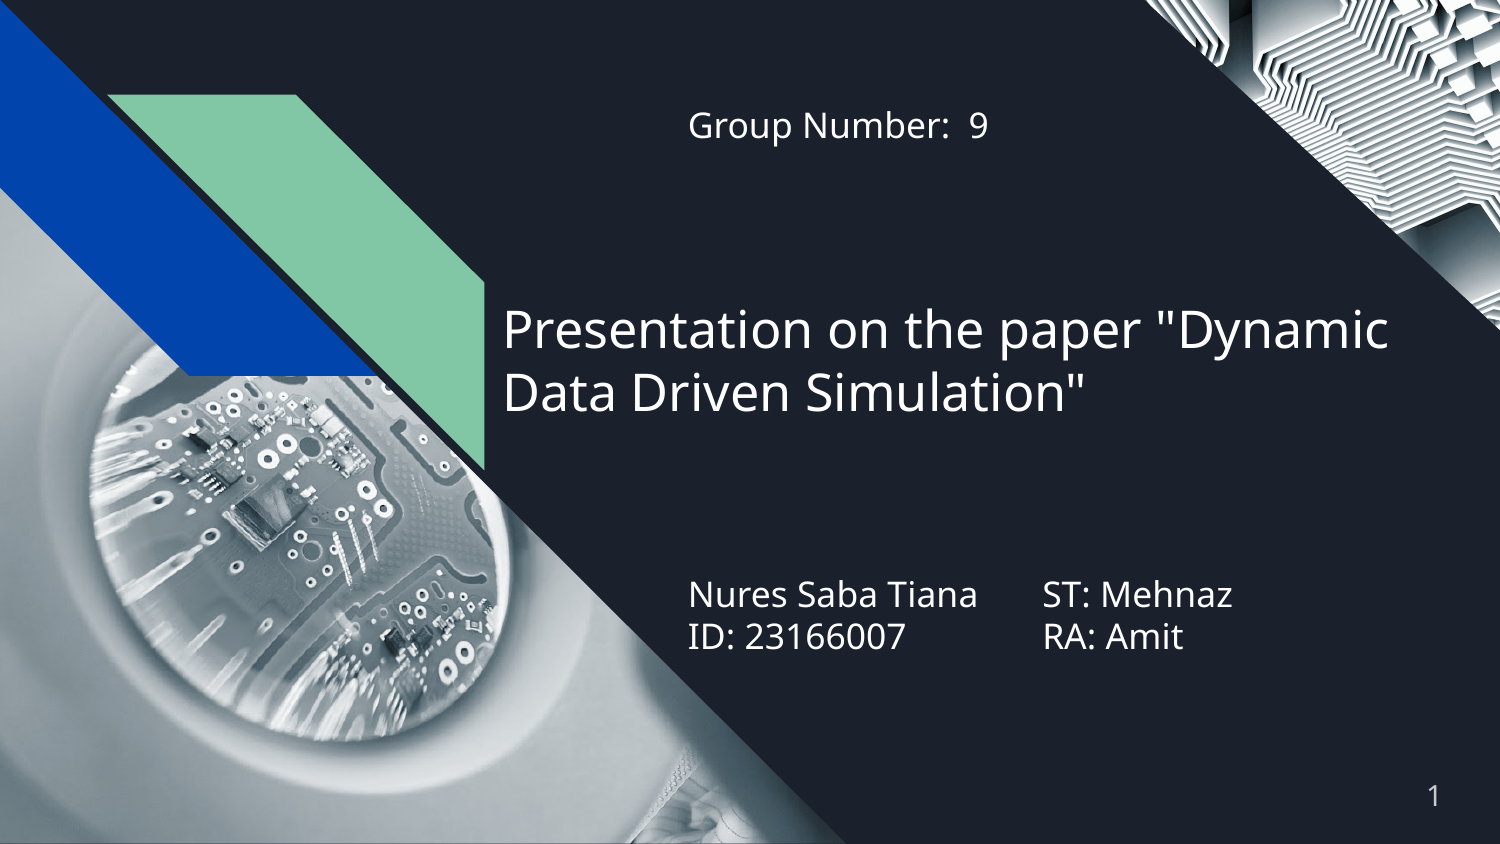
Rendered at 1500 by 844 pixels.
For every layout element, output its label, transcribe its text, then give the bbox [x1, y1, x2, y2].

text_box Nures Saba Tiana ID: 23166007 [672, 556, 1027, 682]
picture [1144, 0, 1500, 331]
text_box ST: Mehnaz RA: Amit [1027, 556, 1485, 682]
text_box 1 [1411, 762, 1466, 828]
title Presentation on the paper "Dynamic Data Driven Simulation" [487, 273, 1485, 446]
text_box Group Number: 9 [672, 87, 1131, 162]
picture [0, 189, 847, 844]
